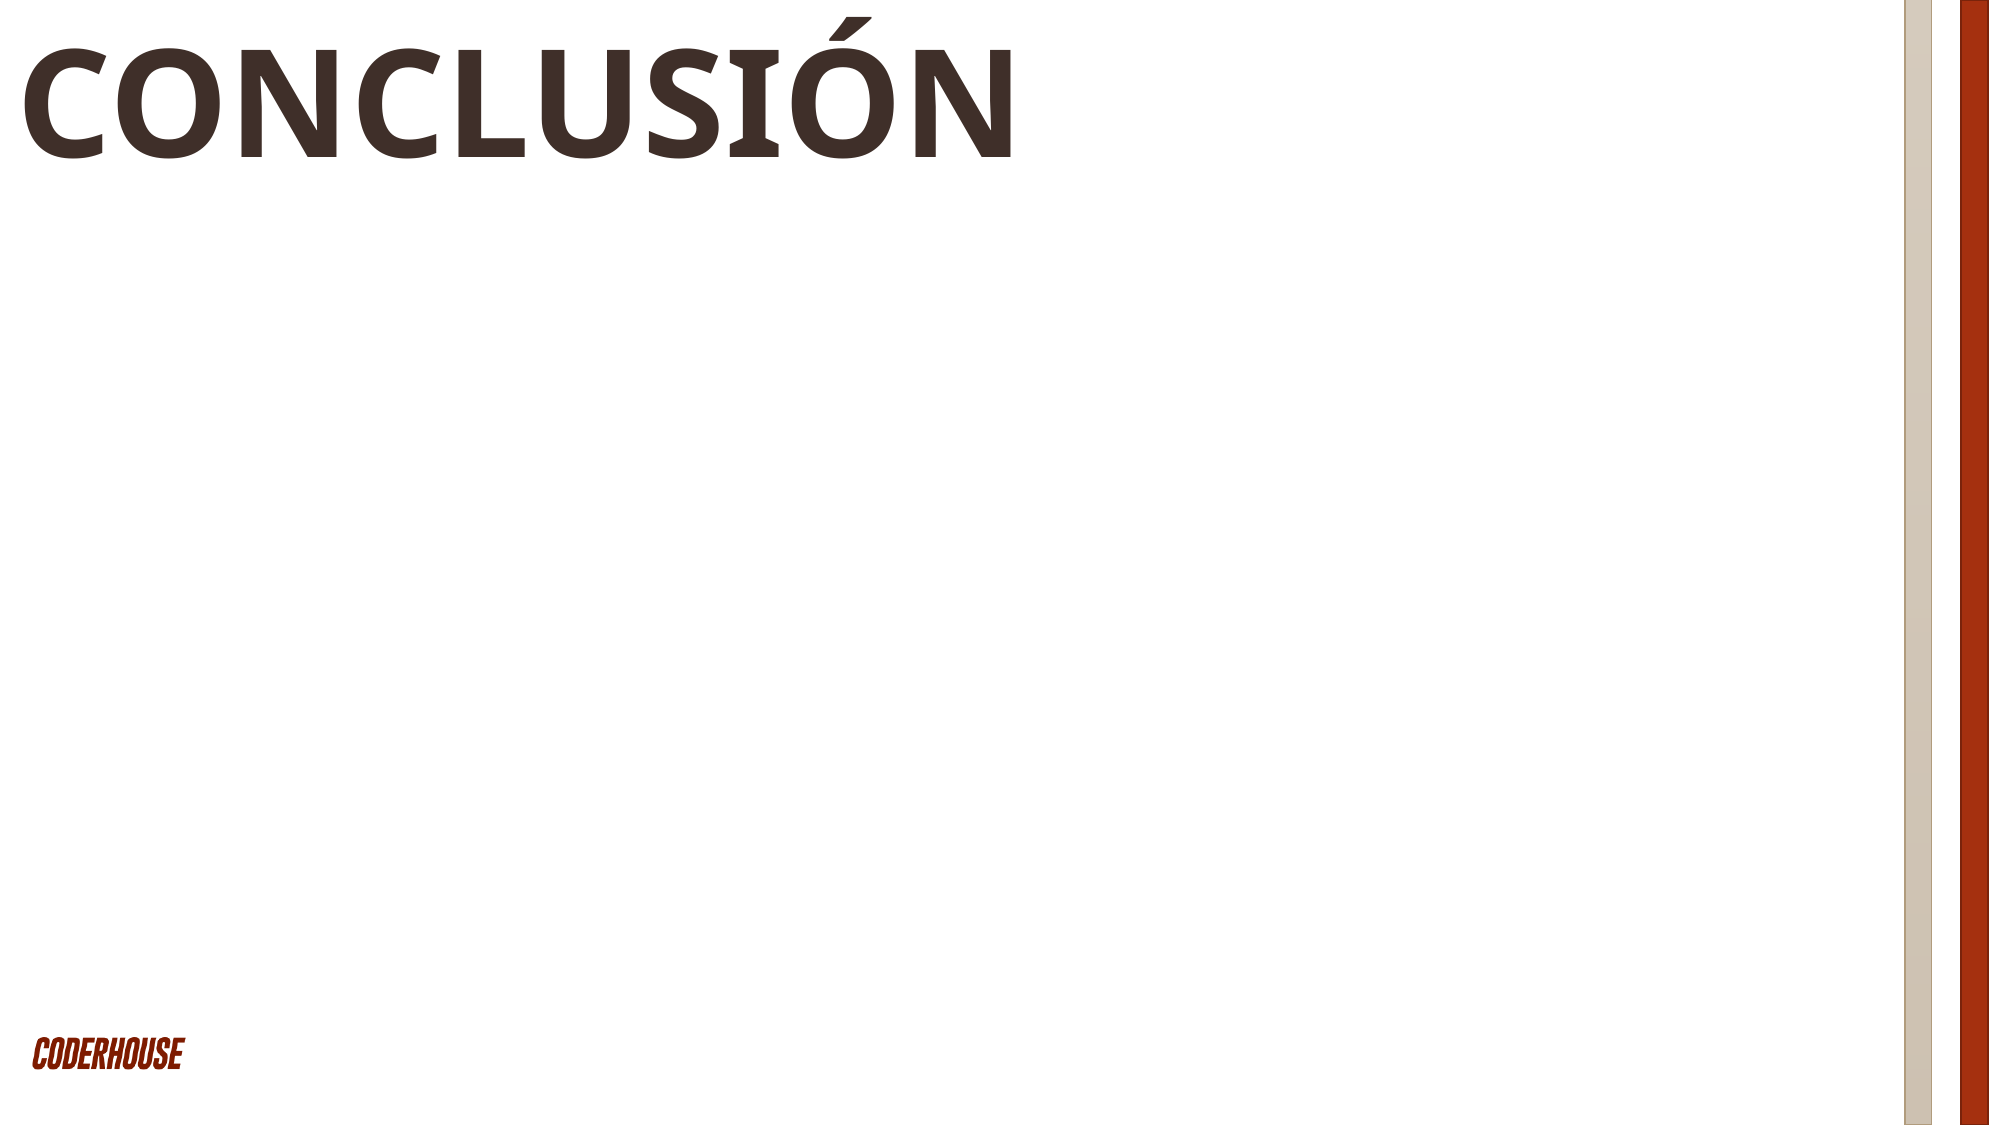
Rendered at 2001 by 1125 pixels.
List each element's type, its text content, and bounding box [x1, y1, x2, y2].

text_box [1904, 0, 1932, 1125]
text_box CONCLUSIÓN [1, 0, 1041, 195]
picture [12, 995, 205, 1110]
text_box [1960, 0, 1989, 1125]
